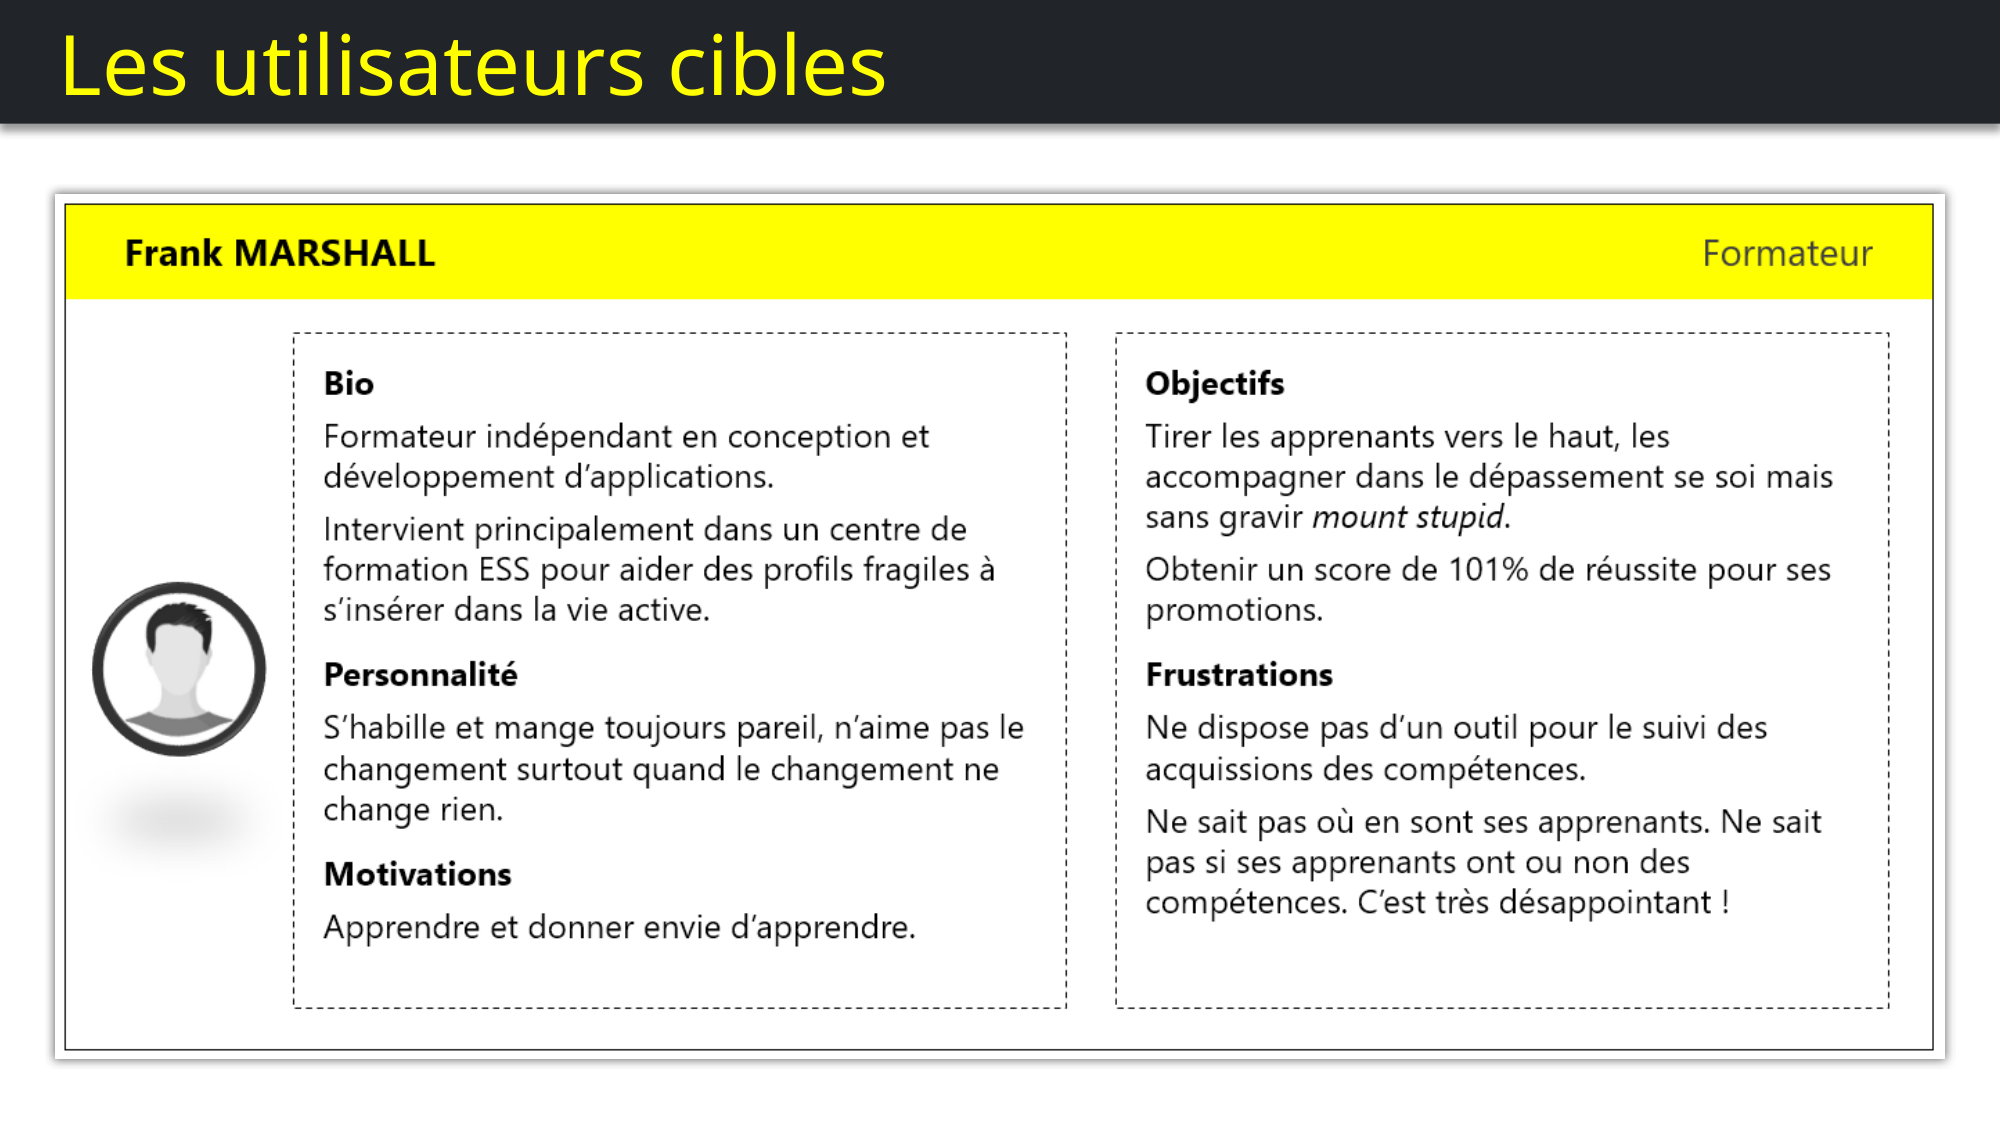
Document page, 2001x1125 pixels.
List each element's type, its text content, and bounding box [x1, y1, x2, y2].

picture [54, 194, 1946, 1059]
text_box Les utilisateurs cibles [0, 0, 2000, 124]
